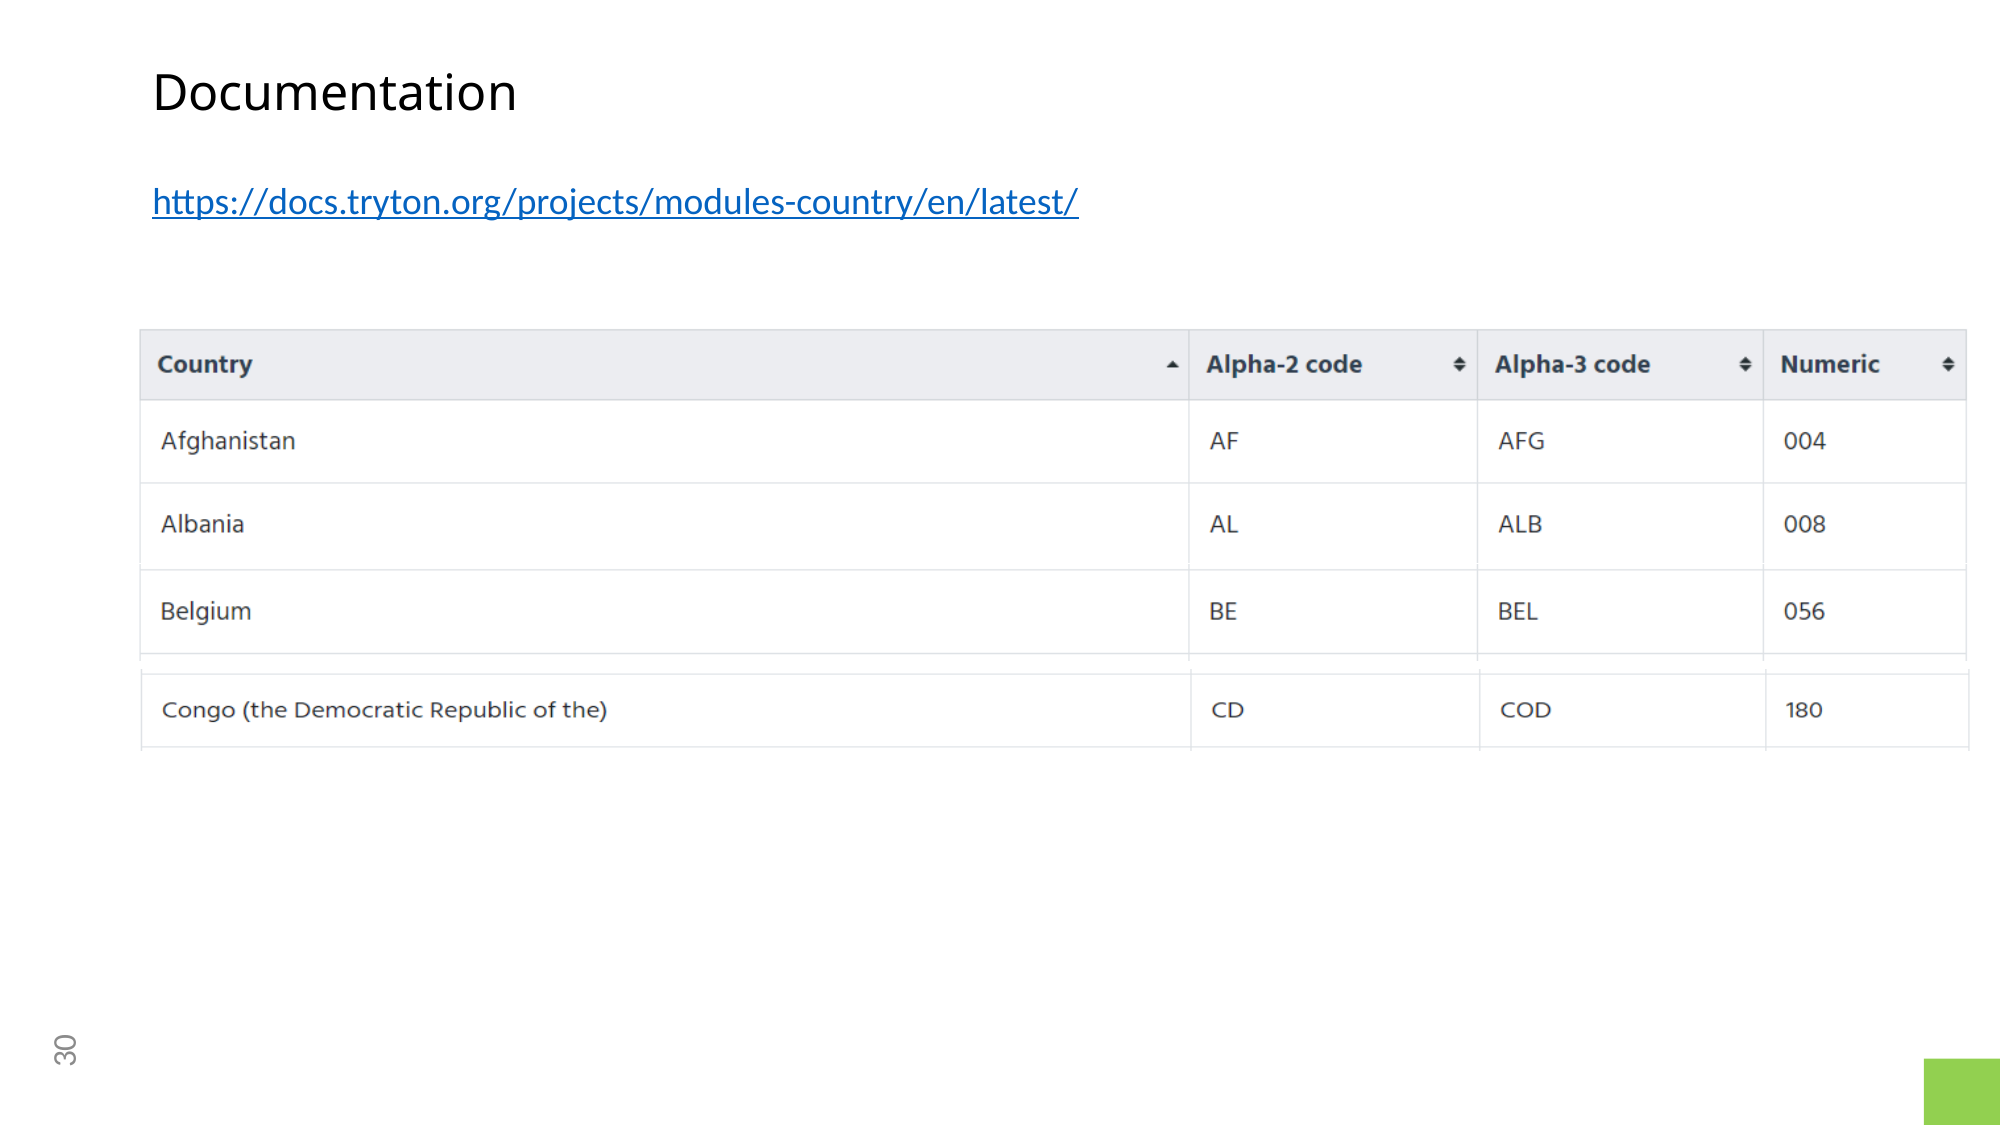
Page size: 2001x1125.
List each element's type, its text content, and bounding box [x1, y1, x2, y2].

title Documentation [137, 59, 1863, 136]
picture [137, 669, 1975, 751]
text_box https://docs.tryton.org/projects/modules-country/en/latest/ [137, 169, 1138, 229]
text_box [1923, 1058, 2000, 1125]
picture [137, 324, 1975, 563]
slide_number 30 [32, 995, 93, 1108]
picture [137, 564, 1975, 661]
